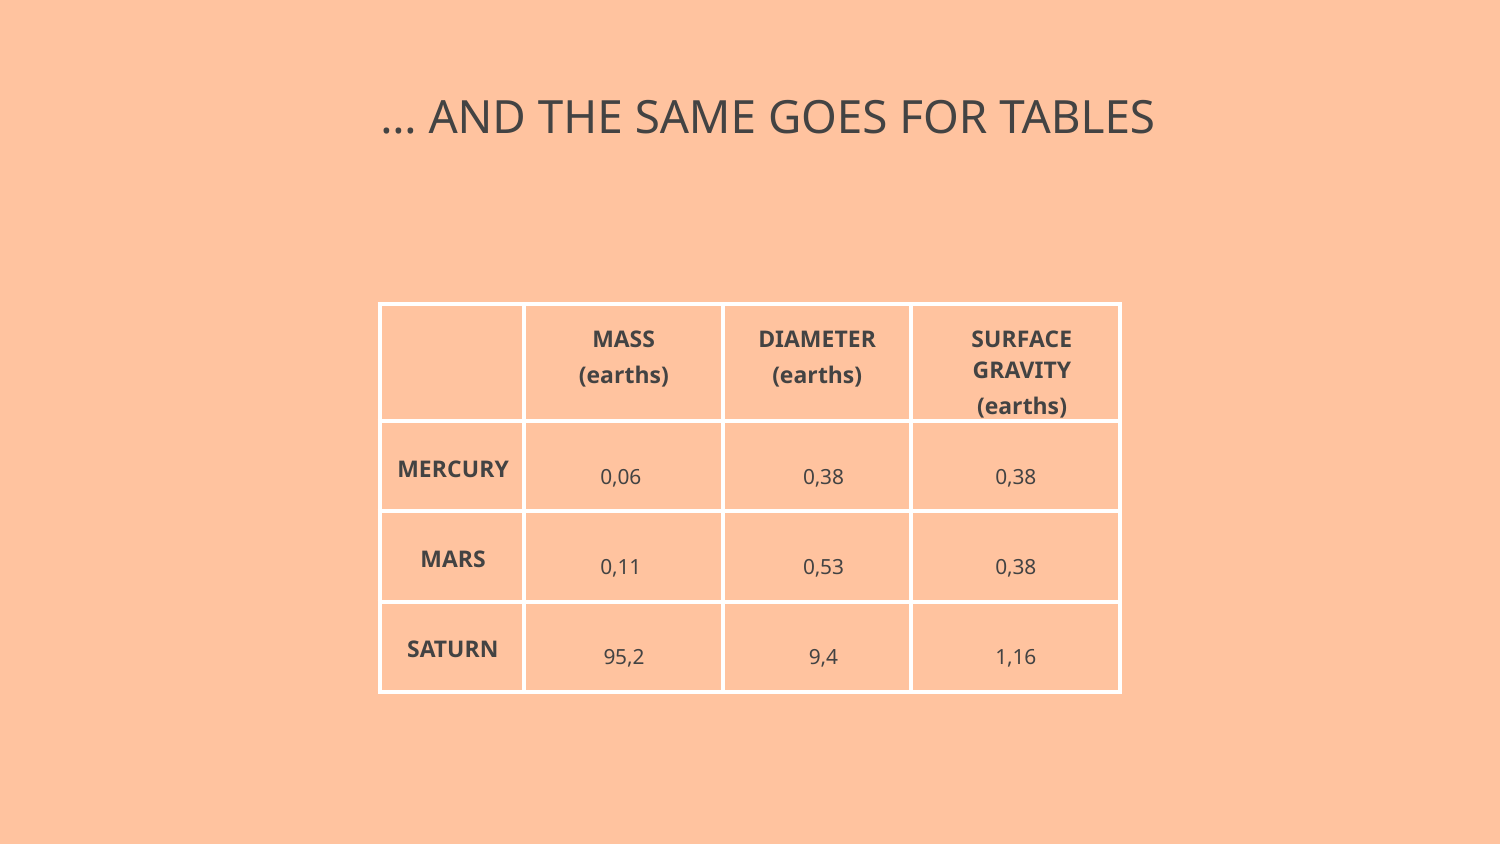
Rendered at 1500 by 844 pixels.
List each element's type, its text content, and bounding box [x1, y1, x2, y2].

table_cell 1,16 [913, 604, 1118, 690]
table_cell MERCURY [382, 423, 522, 509]
table_header MASS (earths) [526, 306, 721, 419]
table_header SURFACE GRAVITY (earths) [913, 306, 1118, 419]
table_header DIAMETER (earths) [725, 306, 909, 419]
title … AND THE SAME GOES FOR TABLES [67, 76, 1469, 143]
table_cell 0,53 [725, 513, 909, 600]
table_cell 0,06 [526, 423, 721, 509]
table_cell SATURN [382, 604, 522, 690]
table_cell 0,38 [913, 423, 1118, 509]
table_cell MARS [382, 513, 522, 600]
table_cell 0,11 [526, 513, 721, 600]
table_cell 9,4 [725, 604, 909, 690]
table_cell 0,38 [725, 423, 909, 509]
table_cell 95,2 [526, 604, 721, 690]
table_cell 0,38 [913, 513, 1118, 600]
table_header [382, 306, 522, 419]
